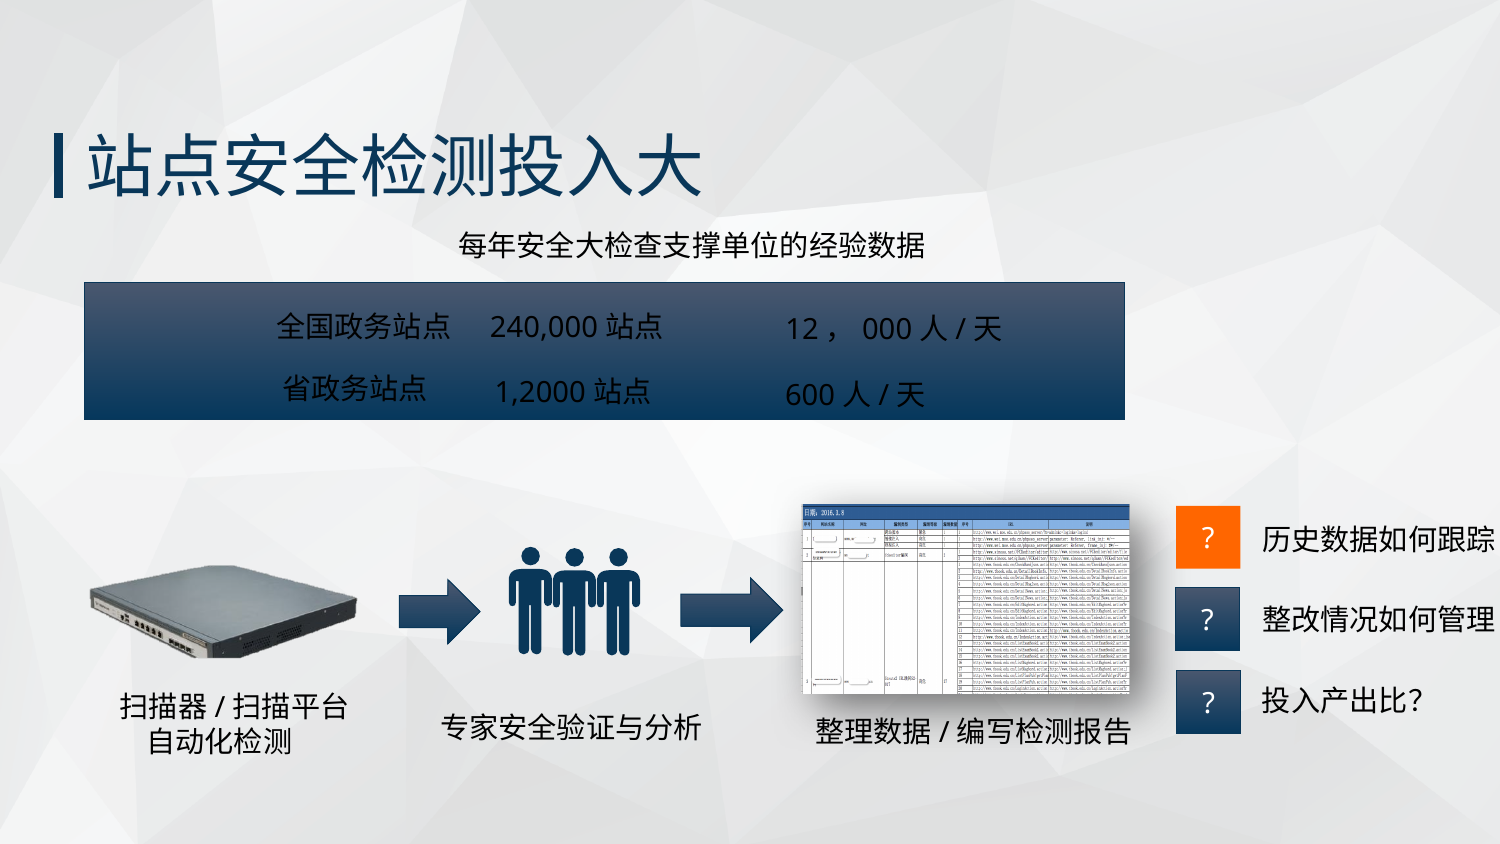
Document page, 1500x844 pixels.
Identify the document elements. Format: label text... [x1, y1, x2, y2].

text_box [398, 578, 481, 646]
text_box 站点安全检测投入大 [74, 116, 716, 211]
text_box [84, 282, 1125, 420]
text_box 600人/天 [773, 370, 995, 417]
text_box 整理数据/编写检测报告 [803, 707, 1144, 754]
text_box 省政务站点 [270, 364, 440, 411]
text_box 整改情况如何管理 [1250, 595, 1500, 642]
text_box 全国政务站点 [264, 302, 463, 350]
text_box ? [1175, 505, 1241, 569]
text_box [596, 548, 641, 656]
text_box 每年安全大检查支撑单位的经验数据 [446, 221, 938, 268]
text_box 历史数据如何跟踪 [1250, 515, 1500, 562]
text_box 240,000站点 [478, 302, 700, 350]
text_box 专家安全验证与分析 [428, 703, 715, 750]
text_box 12，000人/天 [774, 304, 1046, 351]
text_box 投入产出比？ [1250, 677, 1449, 724]
picture [0, 0, 1500, 844]
text_box 扫描器/扫描平台 自动化检测 [108, 682, 361, 765]
text_box ? [1176, 670, 1241, 734]
text_box ? [1175, 587, 1240, 651]
text_box [680, 576, 783, 644]
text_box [552, 548, 596, 656]
text_box 1,2000站点 [483, 367, 705, 414]
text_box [508, 546, 552, 655]
